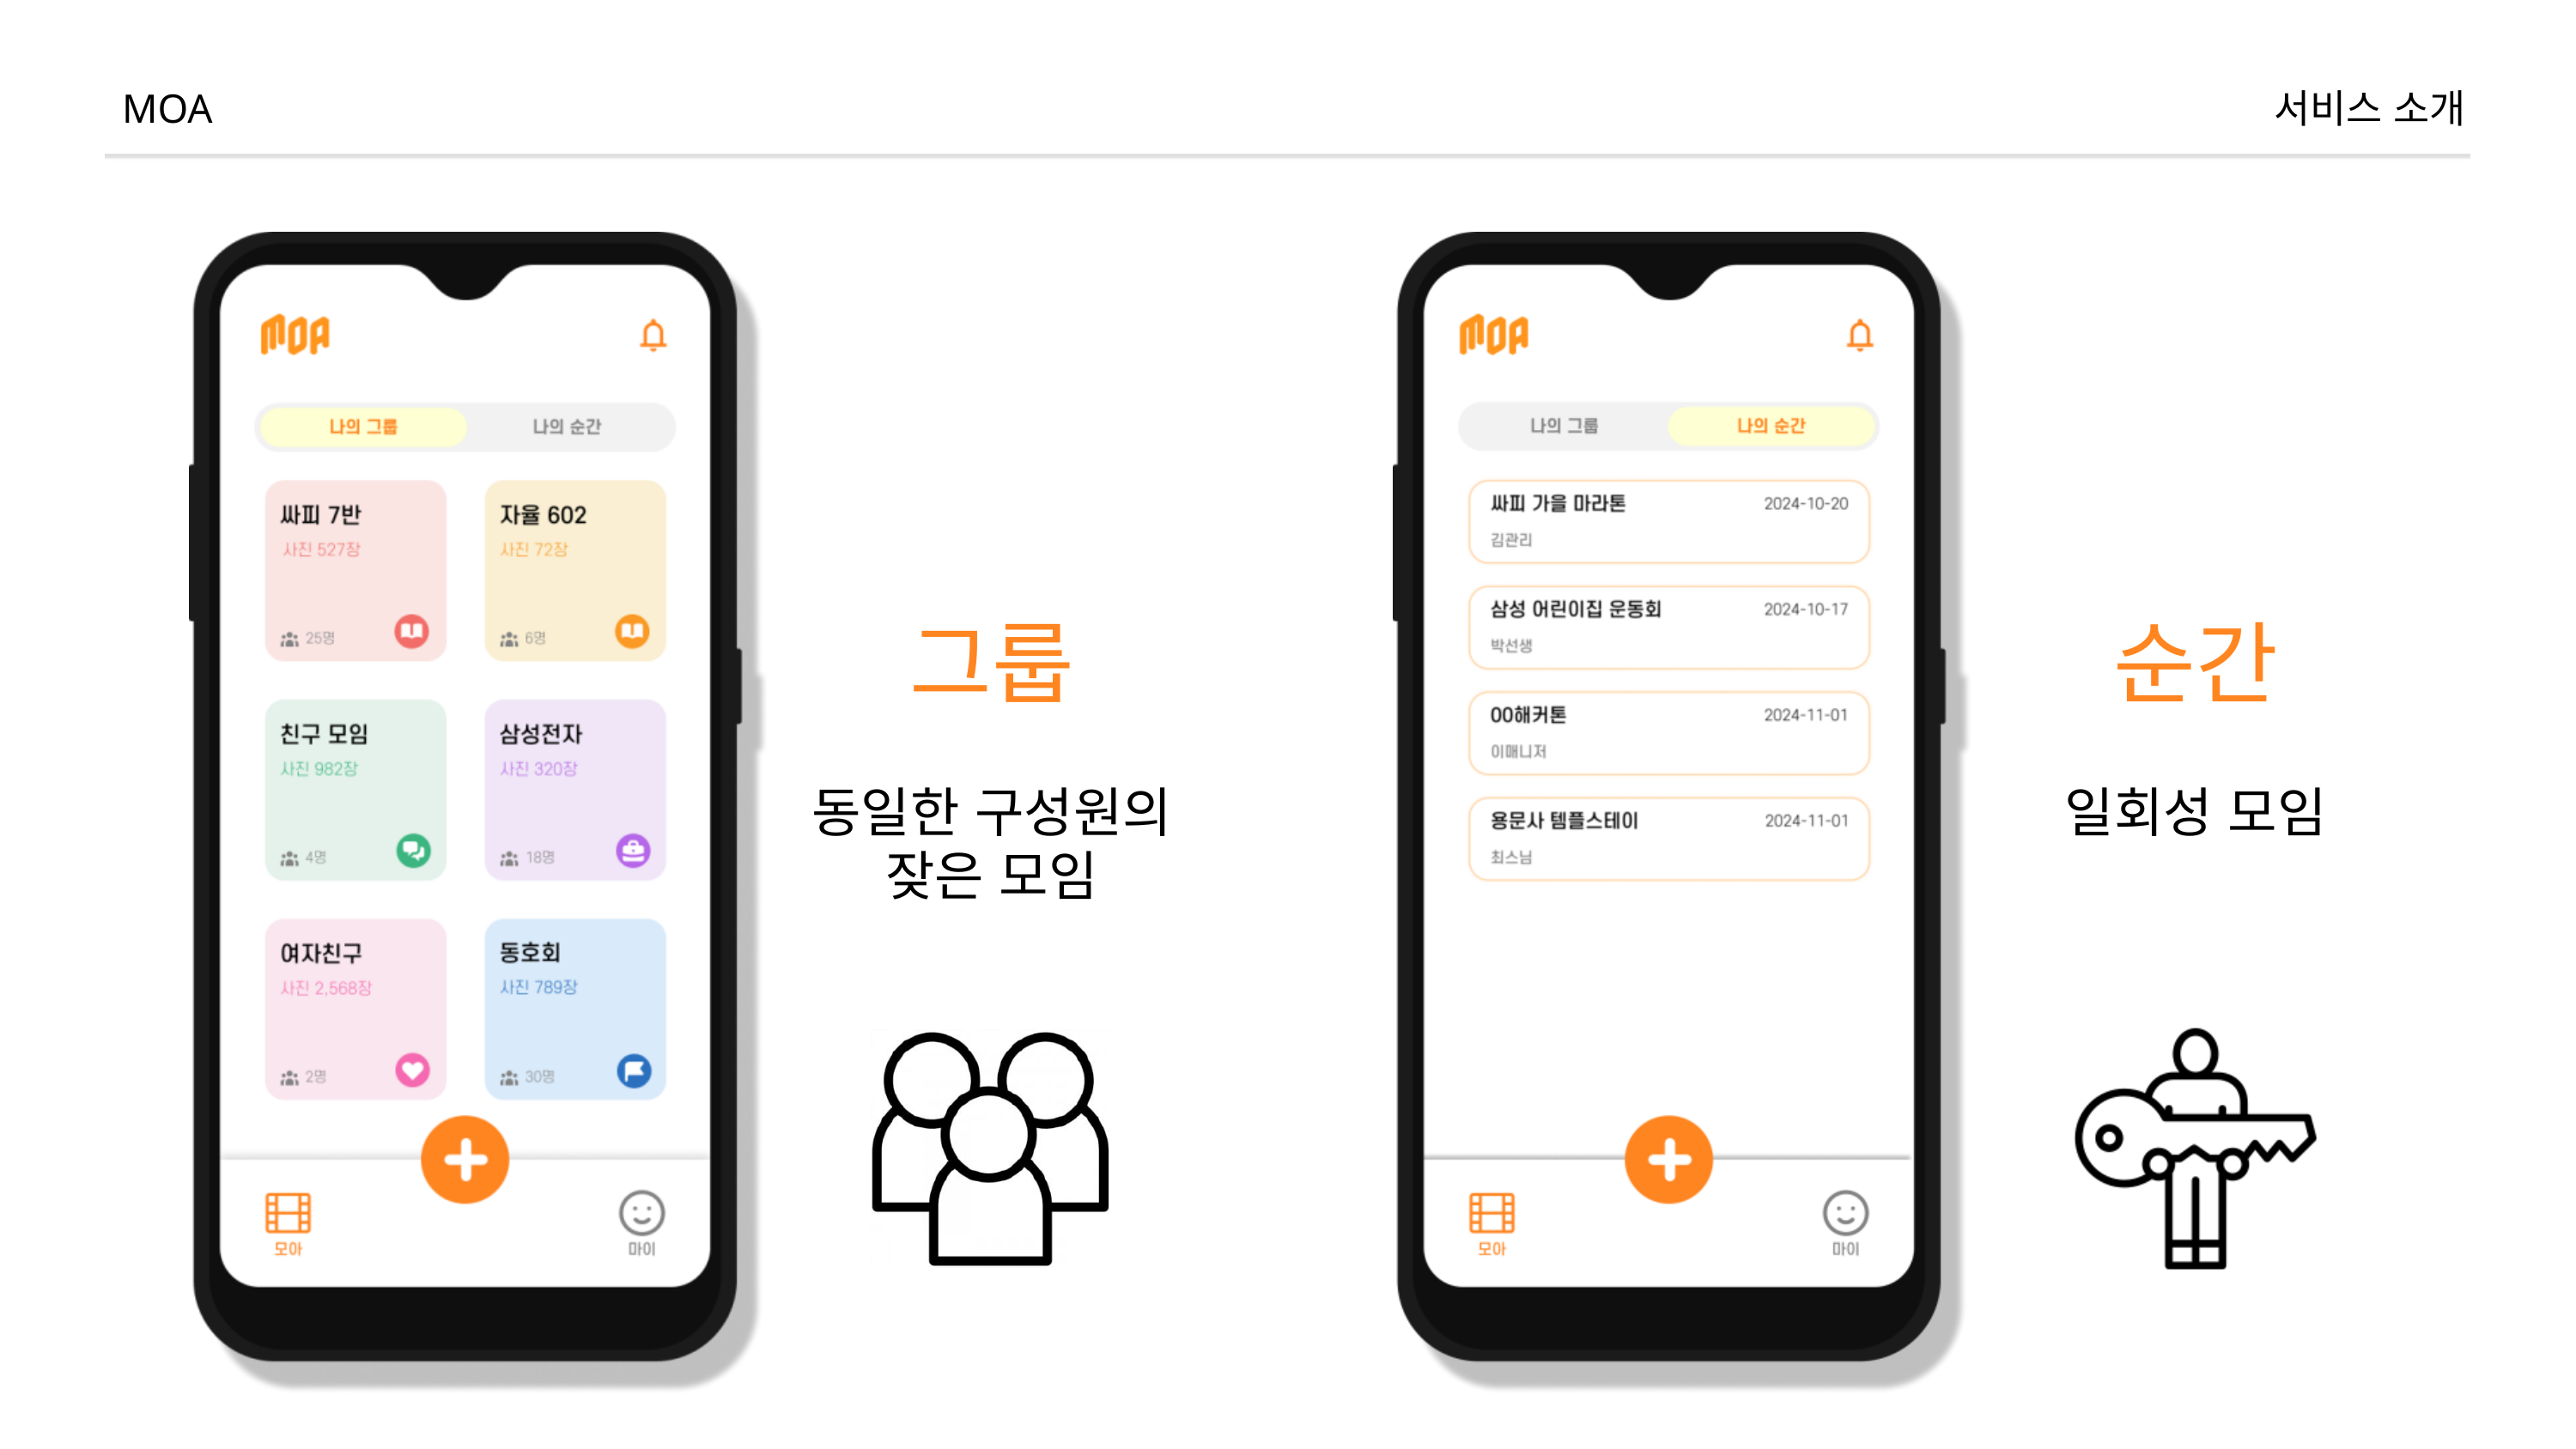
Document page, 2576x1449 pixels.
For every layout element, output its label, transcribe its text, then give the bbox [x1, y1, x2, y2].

picture [2022, 976, 2369, 1322]
text_box 그룹 동일한 구성원의 잦은 모임 [792, 611, 1192, 927]
text_box 순간 일회성 모임 [1996, 611, 2396, 863]
text_box 서비스 소개 [2261, 85, 2480, 142]
text_box MOA [103, 85, 231, 142]
picture [105, 153, 2471, 1396]
picture [871, 1029, 1109, 1269]
